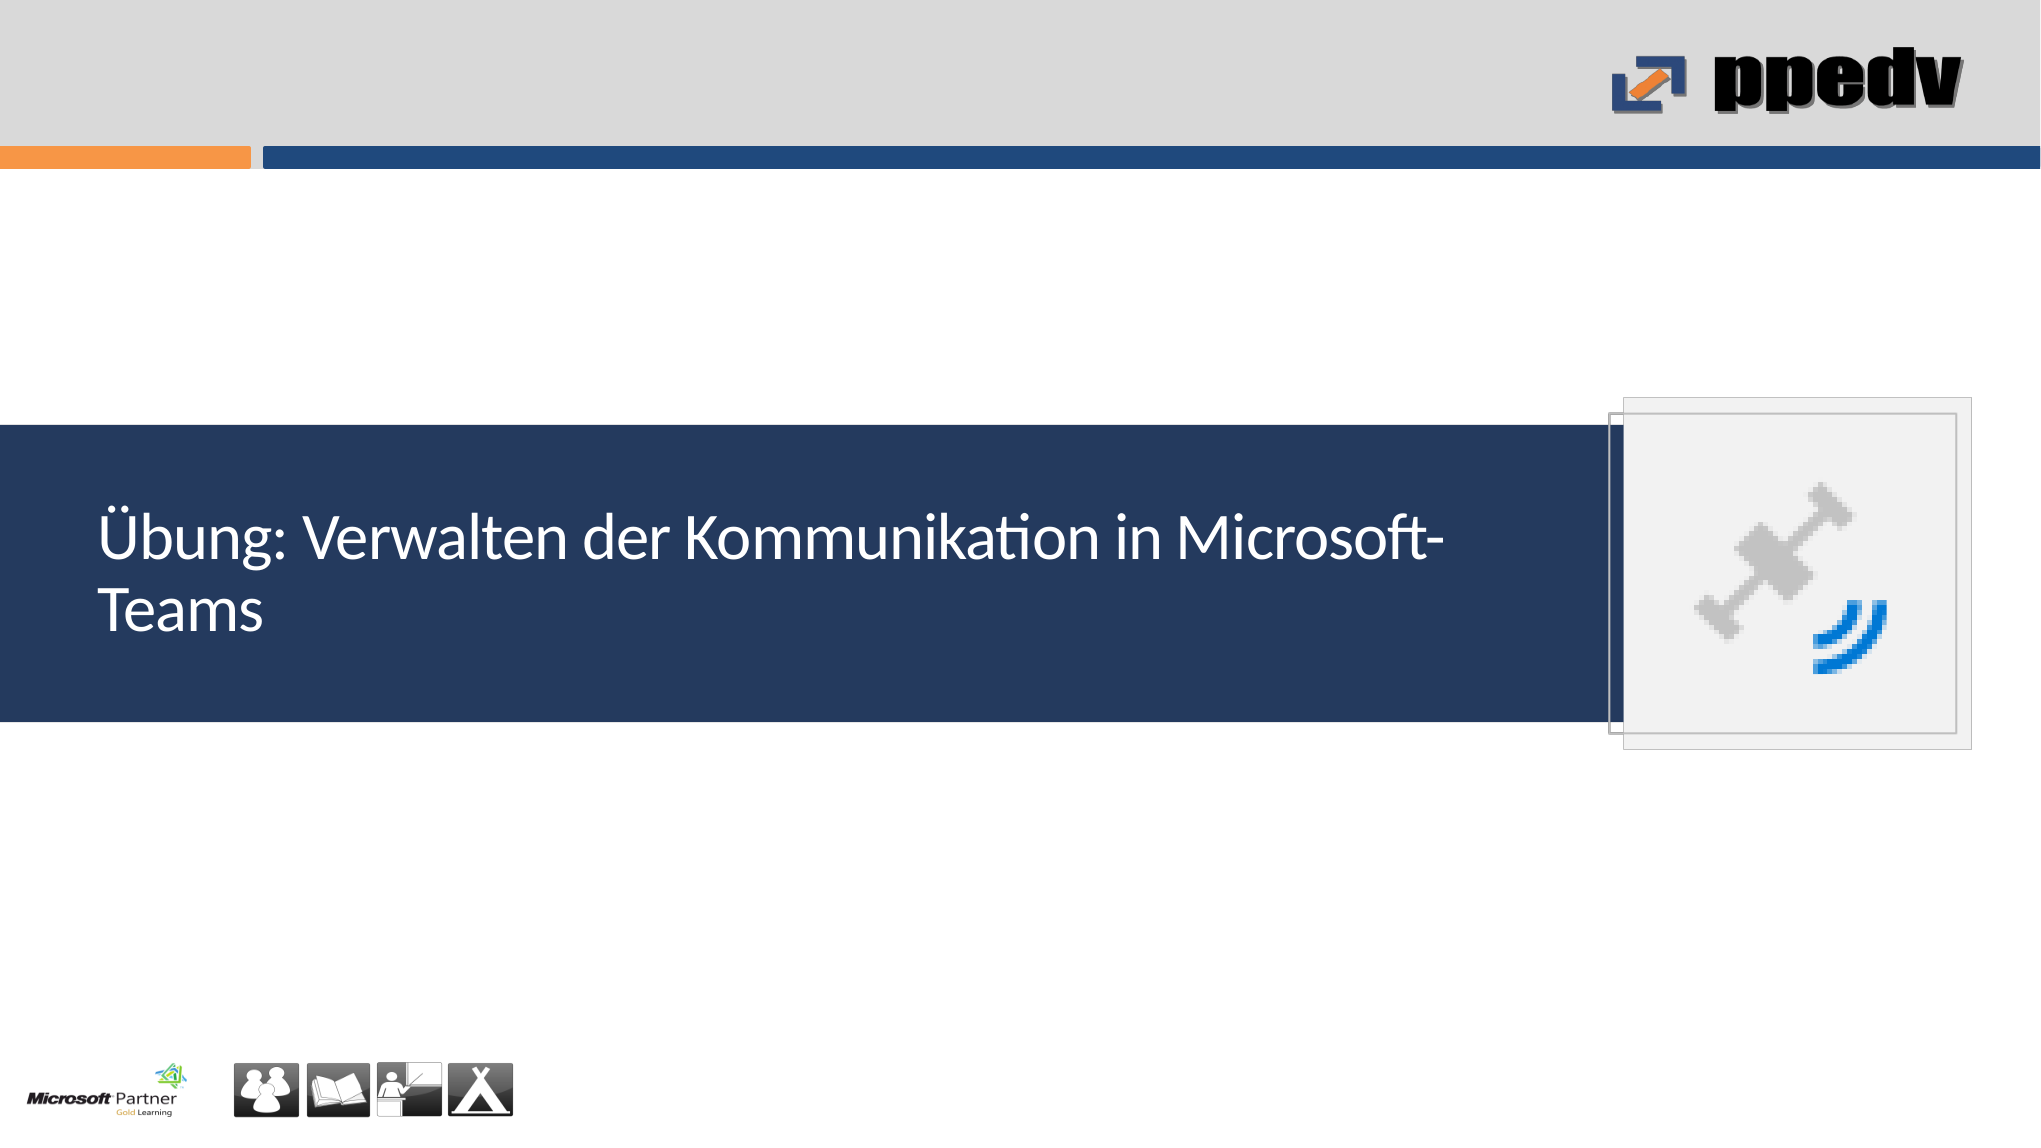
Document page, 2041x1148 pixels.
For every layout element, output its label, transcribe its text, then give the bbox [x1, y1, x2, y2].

picture [1598, 41, 1992, 125]
picture [0, 169, 2041, 1148]
title Übung: Verwalten der Kommunikation in Microsoft-Teams [97, 501, 1586, 647]
